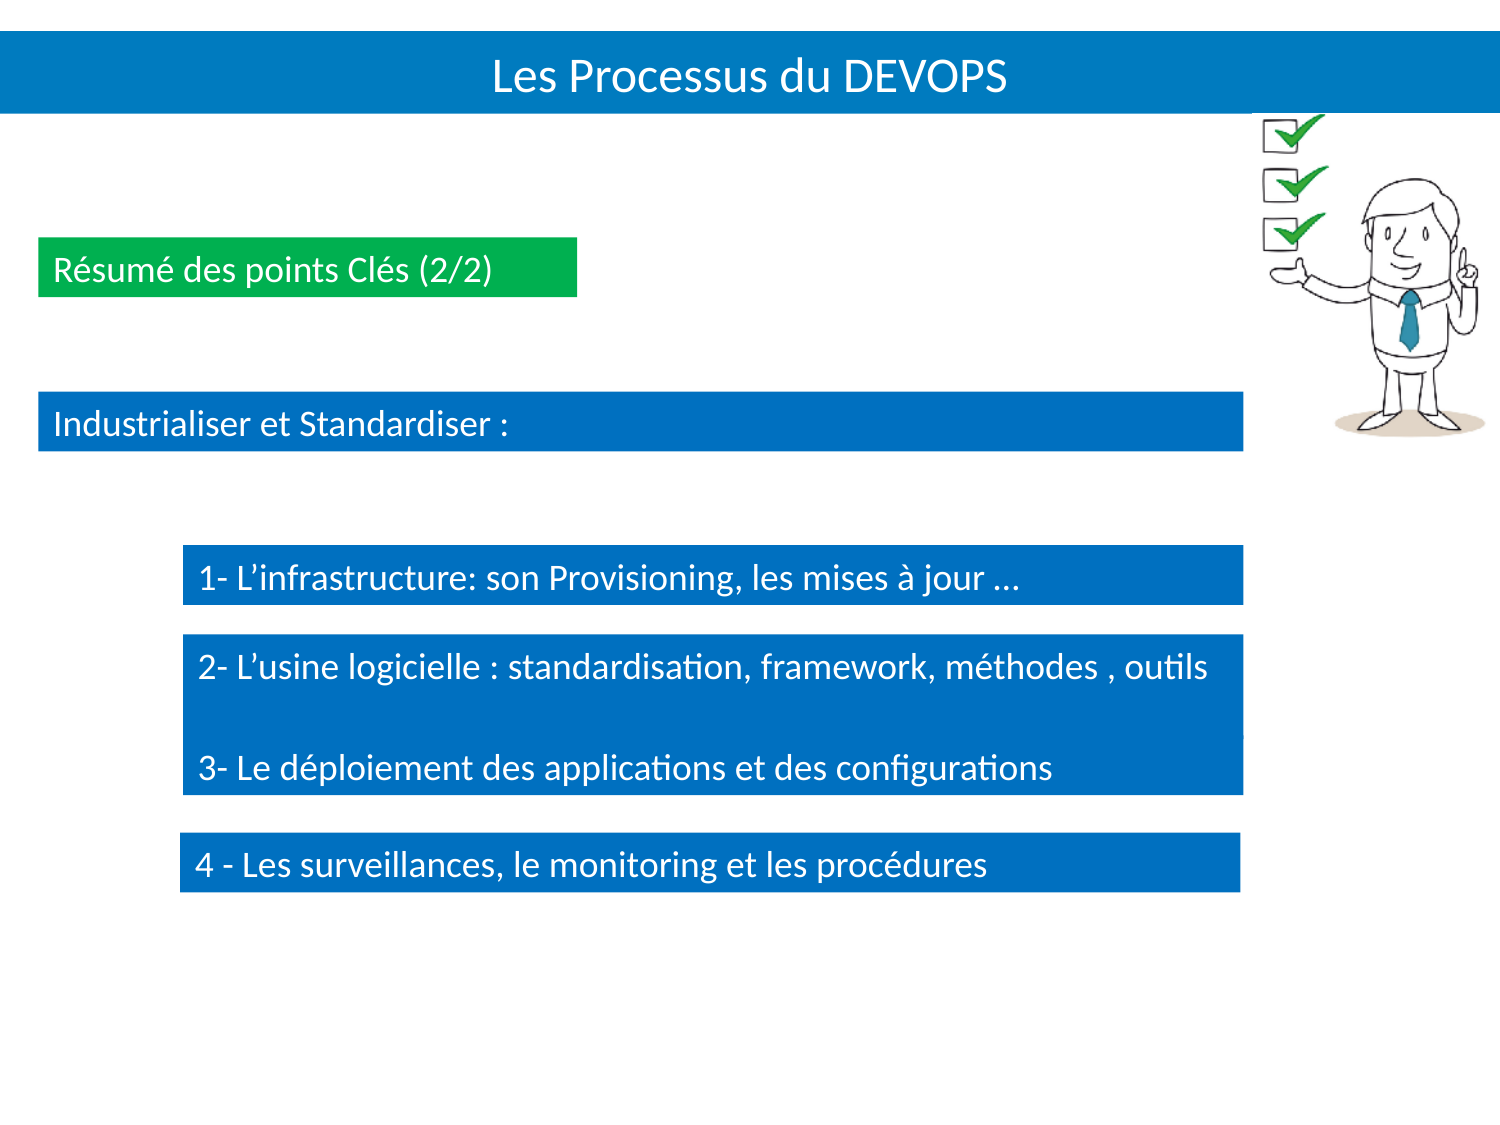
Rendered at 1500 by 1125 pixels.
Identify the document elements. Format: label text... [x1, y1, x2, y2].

text_box 2- L’usine logicielle : standardisation, framework, méthodes , outils [183, 634, 1244, 735]
text_box Résumé des points Clés (2/2) [38, 237, 578, 298]
picture [1252, 113, 1500, 438]
text_box 3- Le déploiement des applications et des configurations [183, 735, 1244, 796]
text_box Industrialiser et Standardiser : [38, 391, 1244, 452]
text_box 4 - Les surveillances, le monitoring et les procédures [180, 832, 1241, 893]
title Les Processus du DEVOPS [0, 30, 1500, 114]
text_box 1- L’infrastructure: son Provisioning, les mises à jour … [183, 545, 1244, 605]
